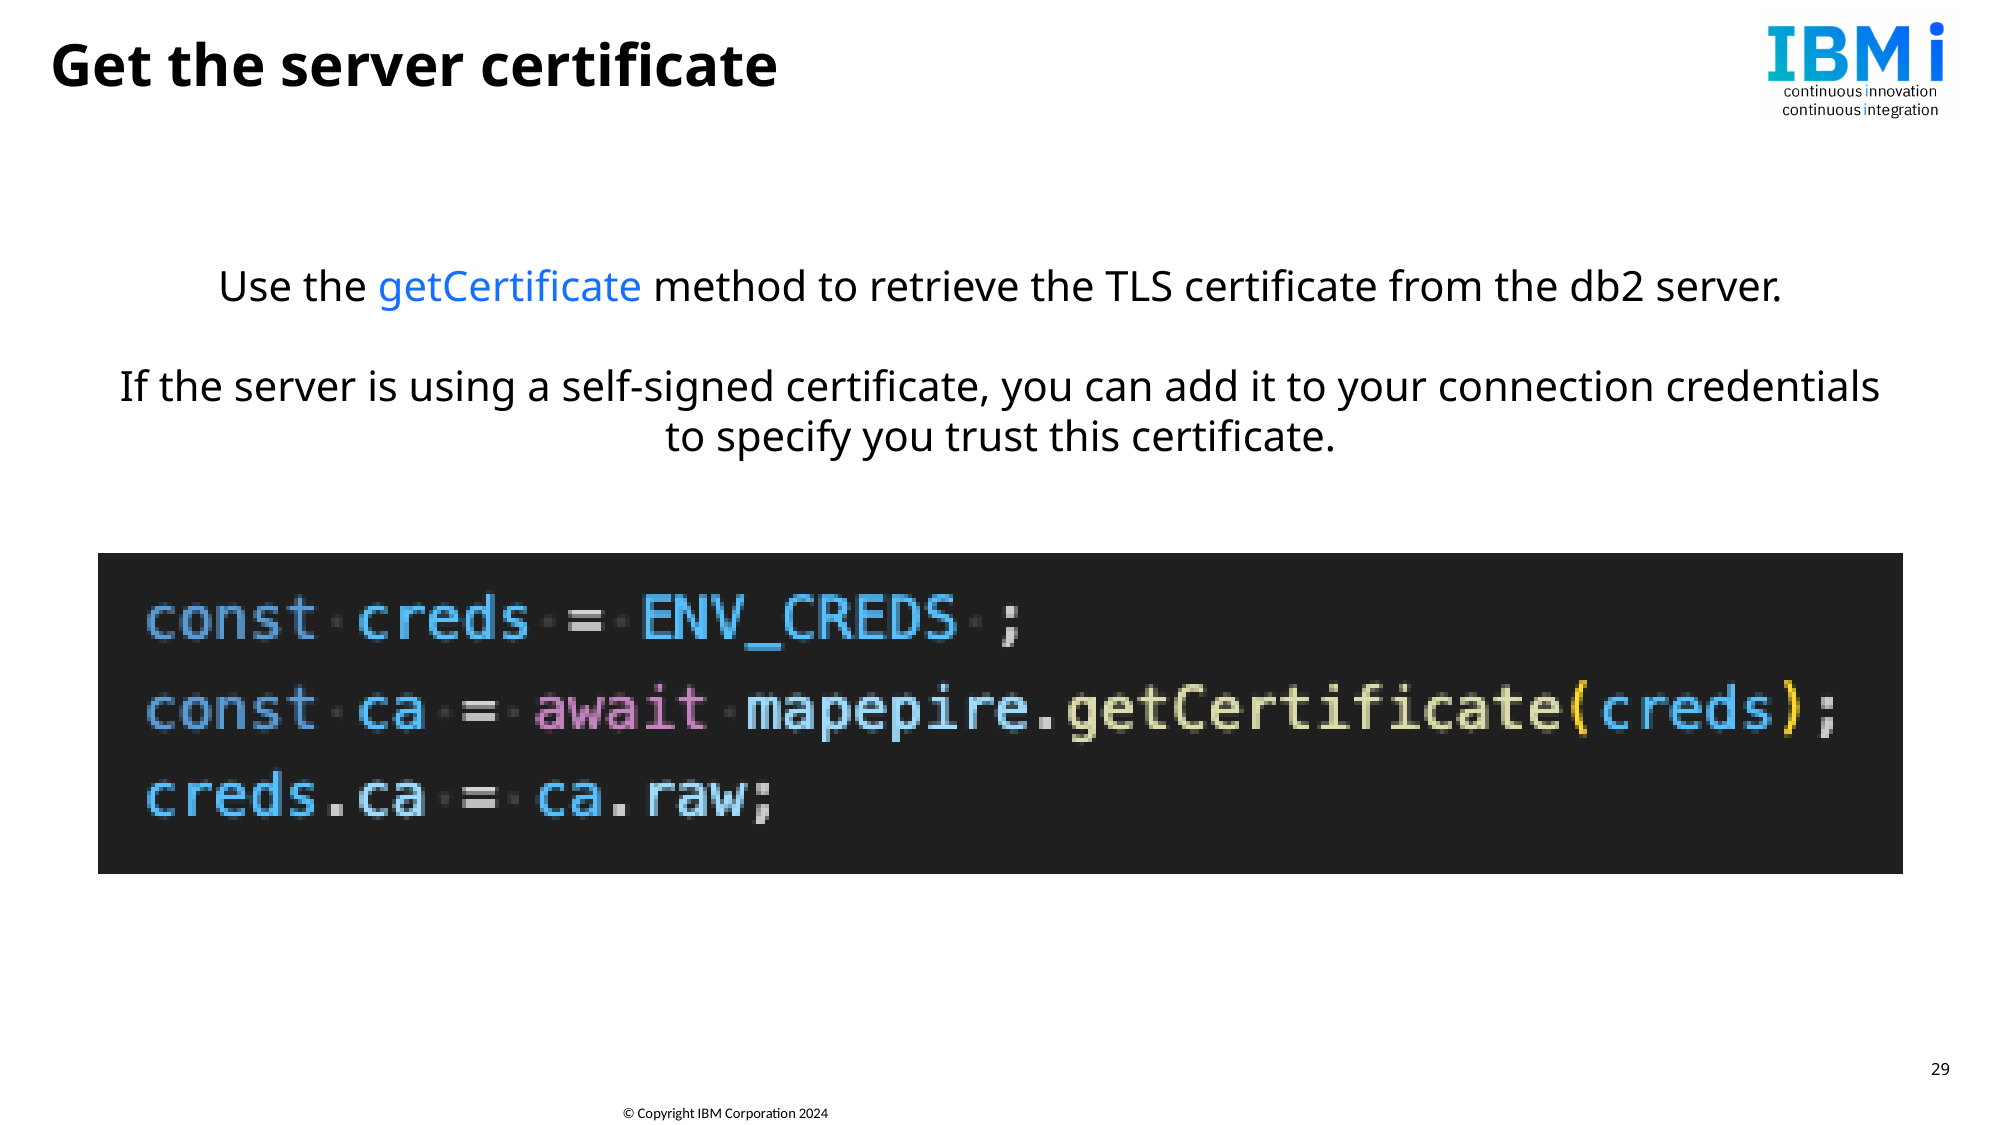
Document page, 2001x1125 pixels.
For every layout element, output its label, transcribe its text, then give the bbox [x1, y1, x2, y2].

picture [98, 553, 1903, 874]
picture [1761, 5, 1961, 124]
text_box Use the getCertificate method to retrieve the TLS certificate from the db2 server. If the server is using a self-signed certificate, you can add it to your connection credentials to specify you trust this certificate. [98, 251, 1903, 467]
slide_number 29 [1500, 1055, 1950, 1086]
title Get the server certificate [50, 36, 1723, 97]
